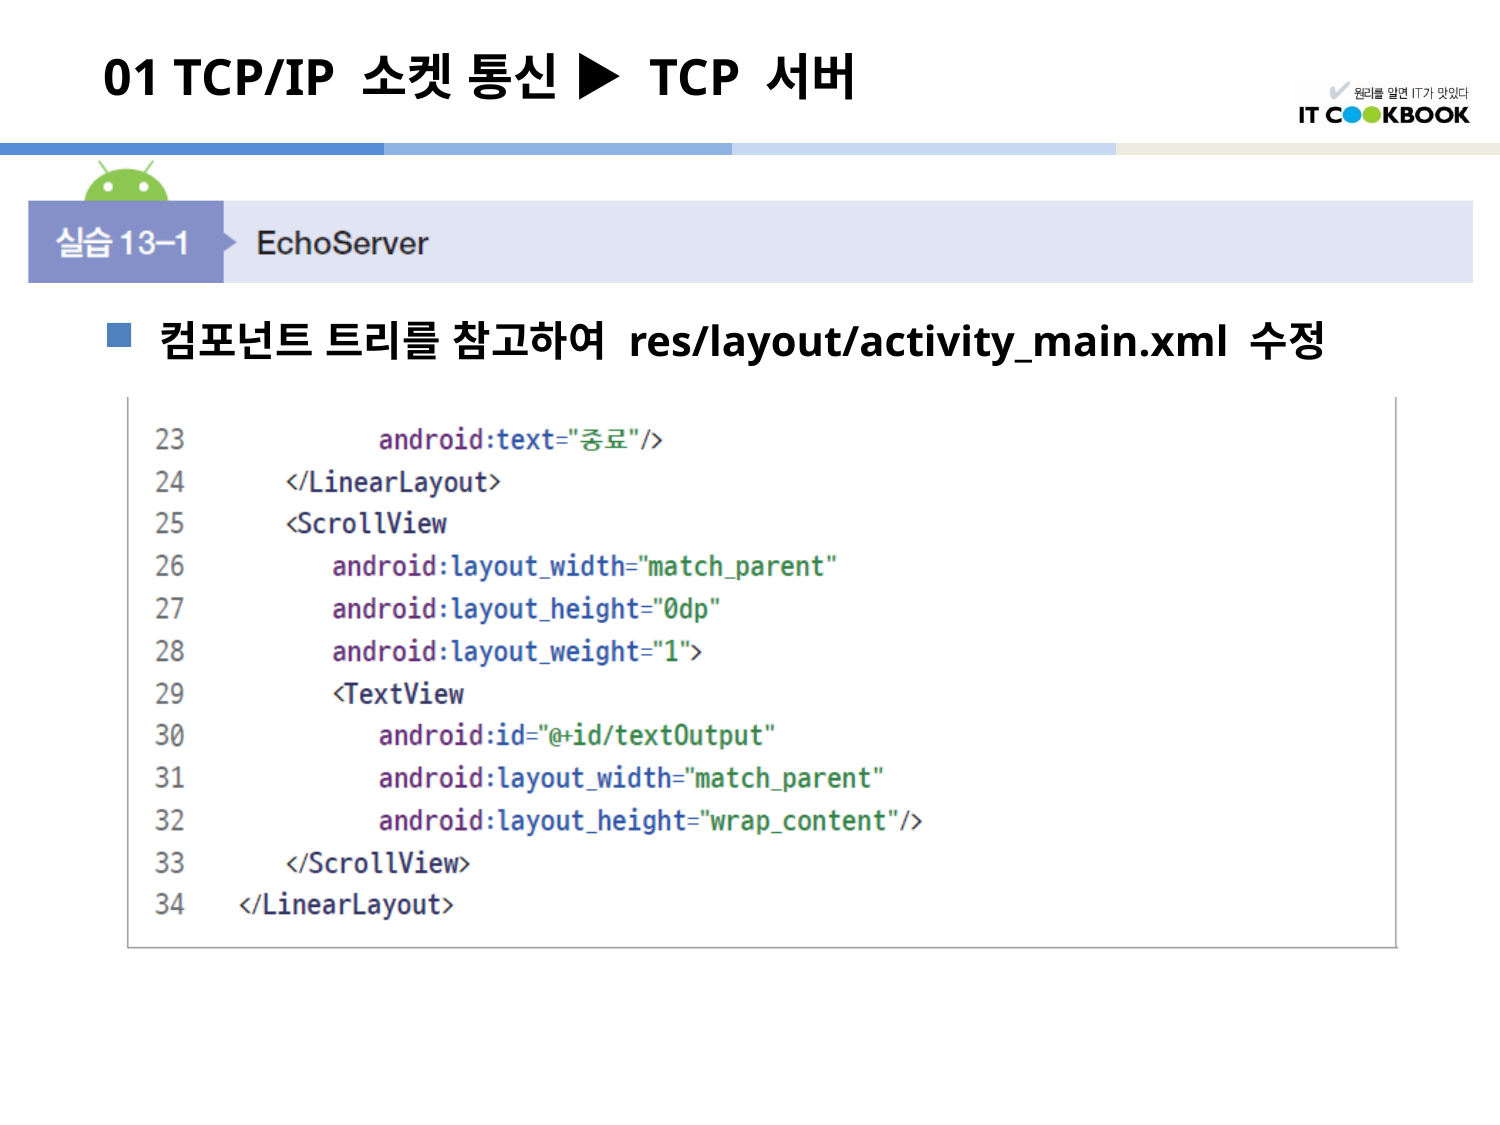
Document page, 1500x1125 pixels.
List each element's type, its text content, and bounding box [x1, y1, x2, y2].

picture [27, 160, 1473, 283]
list 컴포넌트 트리를 참고하여 res/layout/activity_main.xml 수정 [88, 292, 1436, 1083]
title 01 TCP/IP 소켓 통신 ▶ TCP 서버 [88, 30, 1330, 121]
picture [123, 396, 1412, 960]
picture [1295, 78, 1473, 125]
